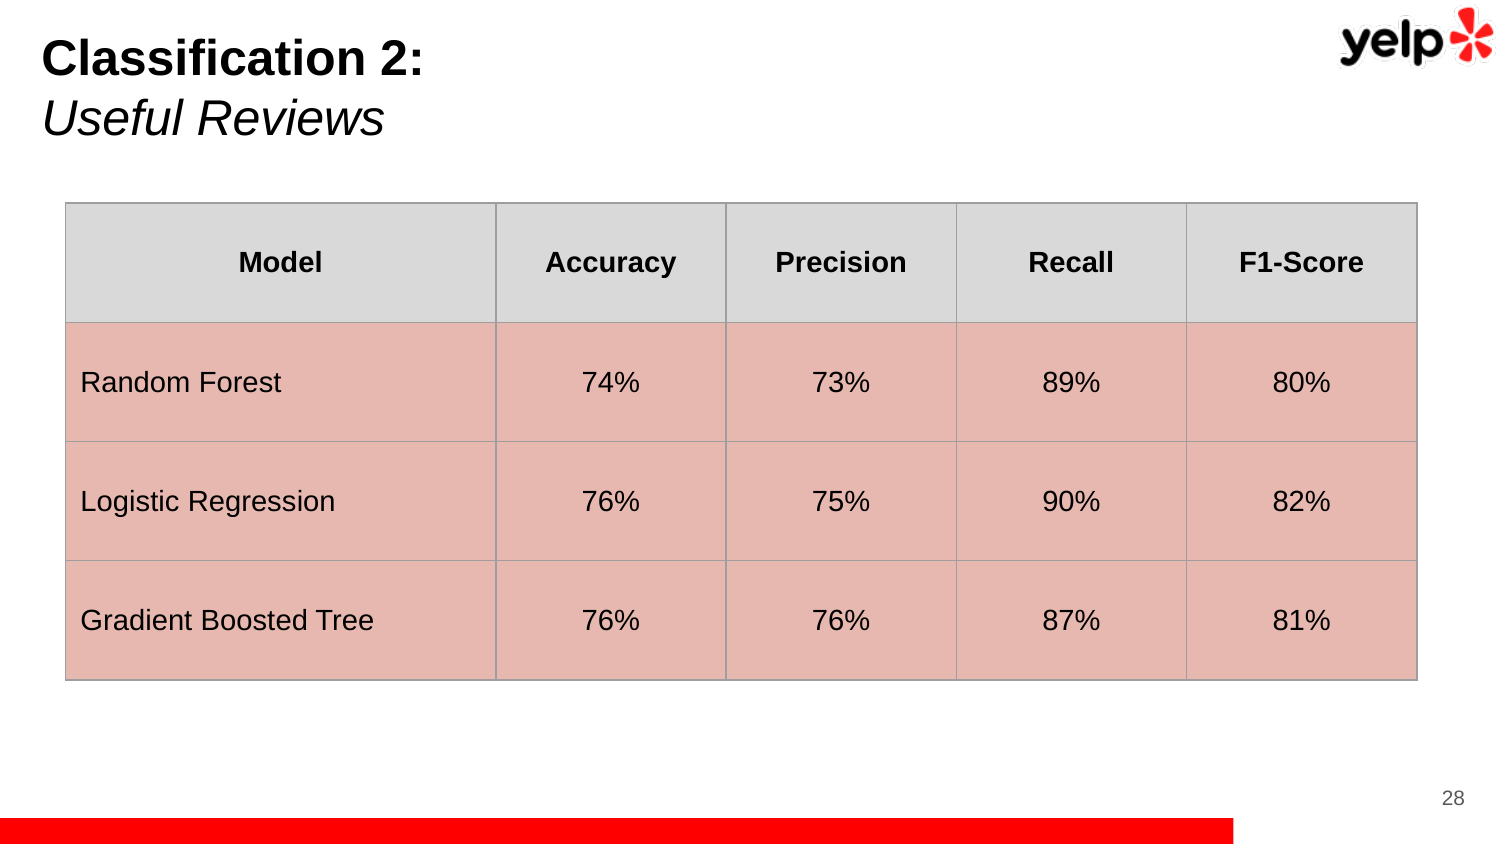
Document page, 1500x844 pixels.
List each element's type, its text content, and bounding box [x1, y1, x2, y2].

table_header Precision [727, 204, 956, 322]
table_cell 89% [957, 323, 1186, 441]
table_header Recall [957, 204, 1186, 322]
table_header F1-Score [1187, 204, 1416, 322]
table_cell 80% [1187, 323, 1416, 441]
table_cell 76% [727, 561, 956, 679]
table_cell Gradient Boosted Tree [66, 561, 495, 679]
picture [0, 818, 1234, 844]
table_header Model [66, 204, 495, 322]
table_cell Random Forest [66, 323, 495, 441]
table_cell 87% [957, 561, 1186, 679]
table_cell 90% [957, 442, 1186, 560]
table_cell 76% [497, 561, 725, 679]
table_cell 81% [1187, 561, 1416, 679]
table_cell 73% [727, 323, 956, 441]
picture [1336, 4, 1497, 70]
table_cell 74% [497, 323, 725, 441]
table_cell 76% [497, 442, 725, 560]
table_cell Logistic Regression [66, 442, 495, 560]
table_cell 75% [727, 442, 956, 560]
title Classification 2: Useful Reviews [26, 10, 1190, 162]
table_cell 82% [1187, 442, 1416, 560]
table_header Accuracy [497, 204, 725, 322]
slide_number ‹#› [1389, 764, 1480, 830]
